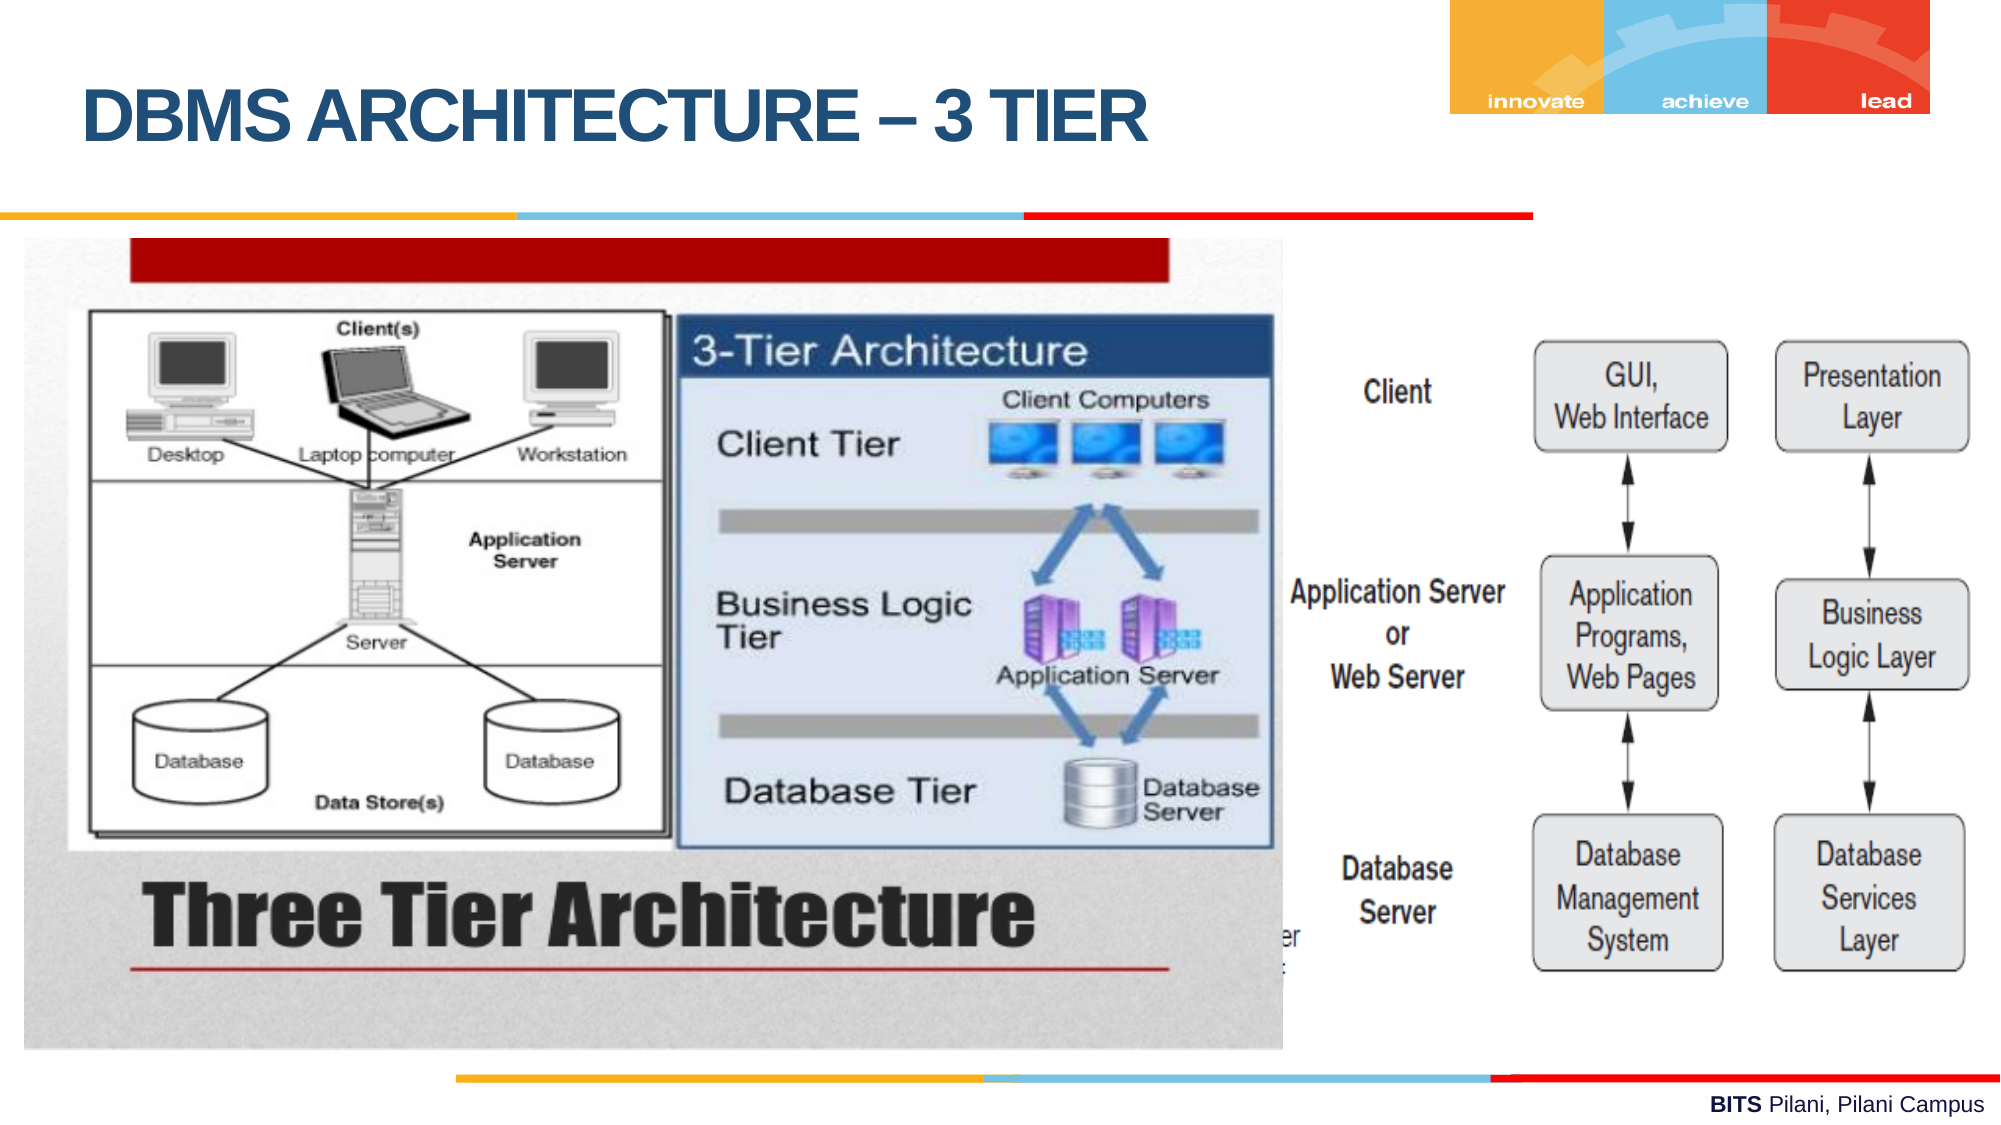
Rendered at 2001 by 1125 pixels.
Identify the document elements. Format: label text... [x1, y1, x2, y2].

picture [1282, 306, 1979, 991]
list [24, 238, 1283, 1050]
picture [1449, 0, 1930, 114]
list DBMS ARCHITECTURE – 3 TIER [66, 24, 1450, 213]
